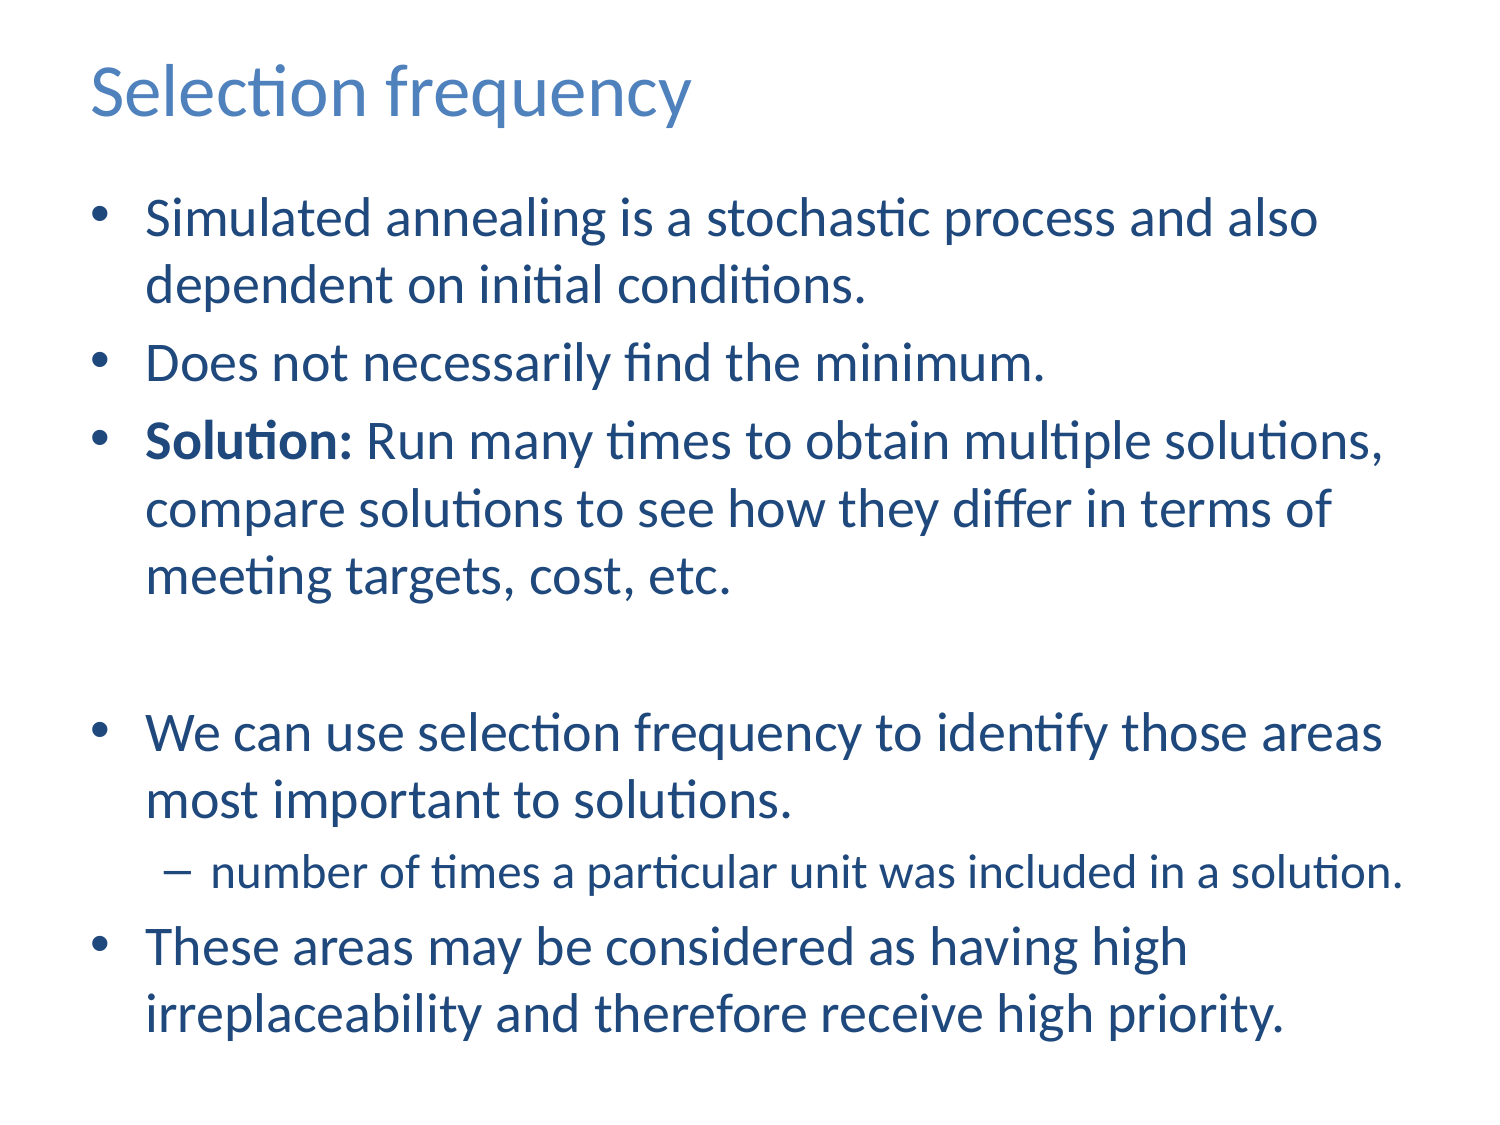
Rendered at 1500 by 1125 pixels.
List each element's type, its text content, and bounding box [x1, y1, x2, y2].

list Simulated annealing is a stochastic process and also dependent on initial conditions. Does not necessarily find the minimum. Solution: Run many times to obtain multiple solutions, compare solutions to see how they differ in terms of meeting targets, cost, etc. We can use selection frequency to identify those areas most important to solutions. number of times a particular unit was included in a solution. These areas may be considered as having high irreplaceability and therefore receive high priority. [75, 172, 1425, 1090]
title Selection frequency [75, 30, 1425, 144]
